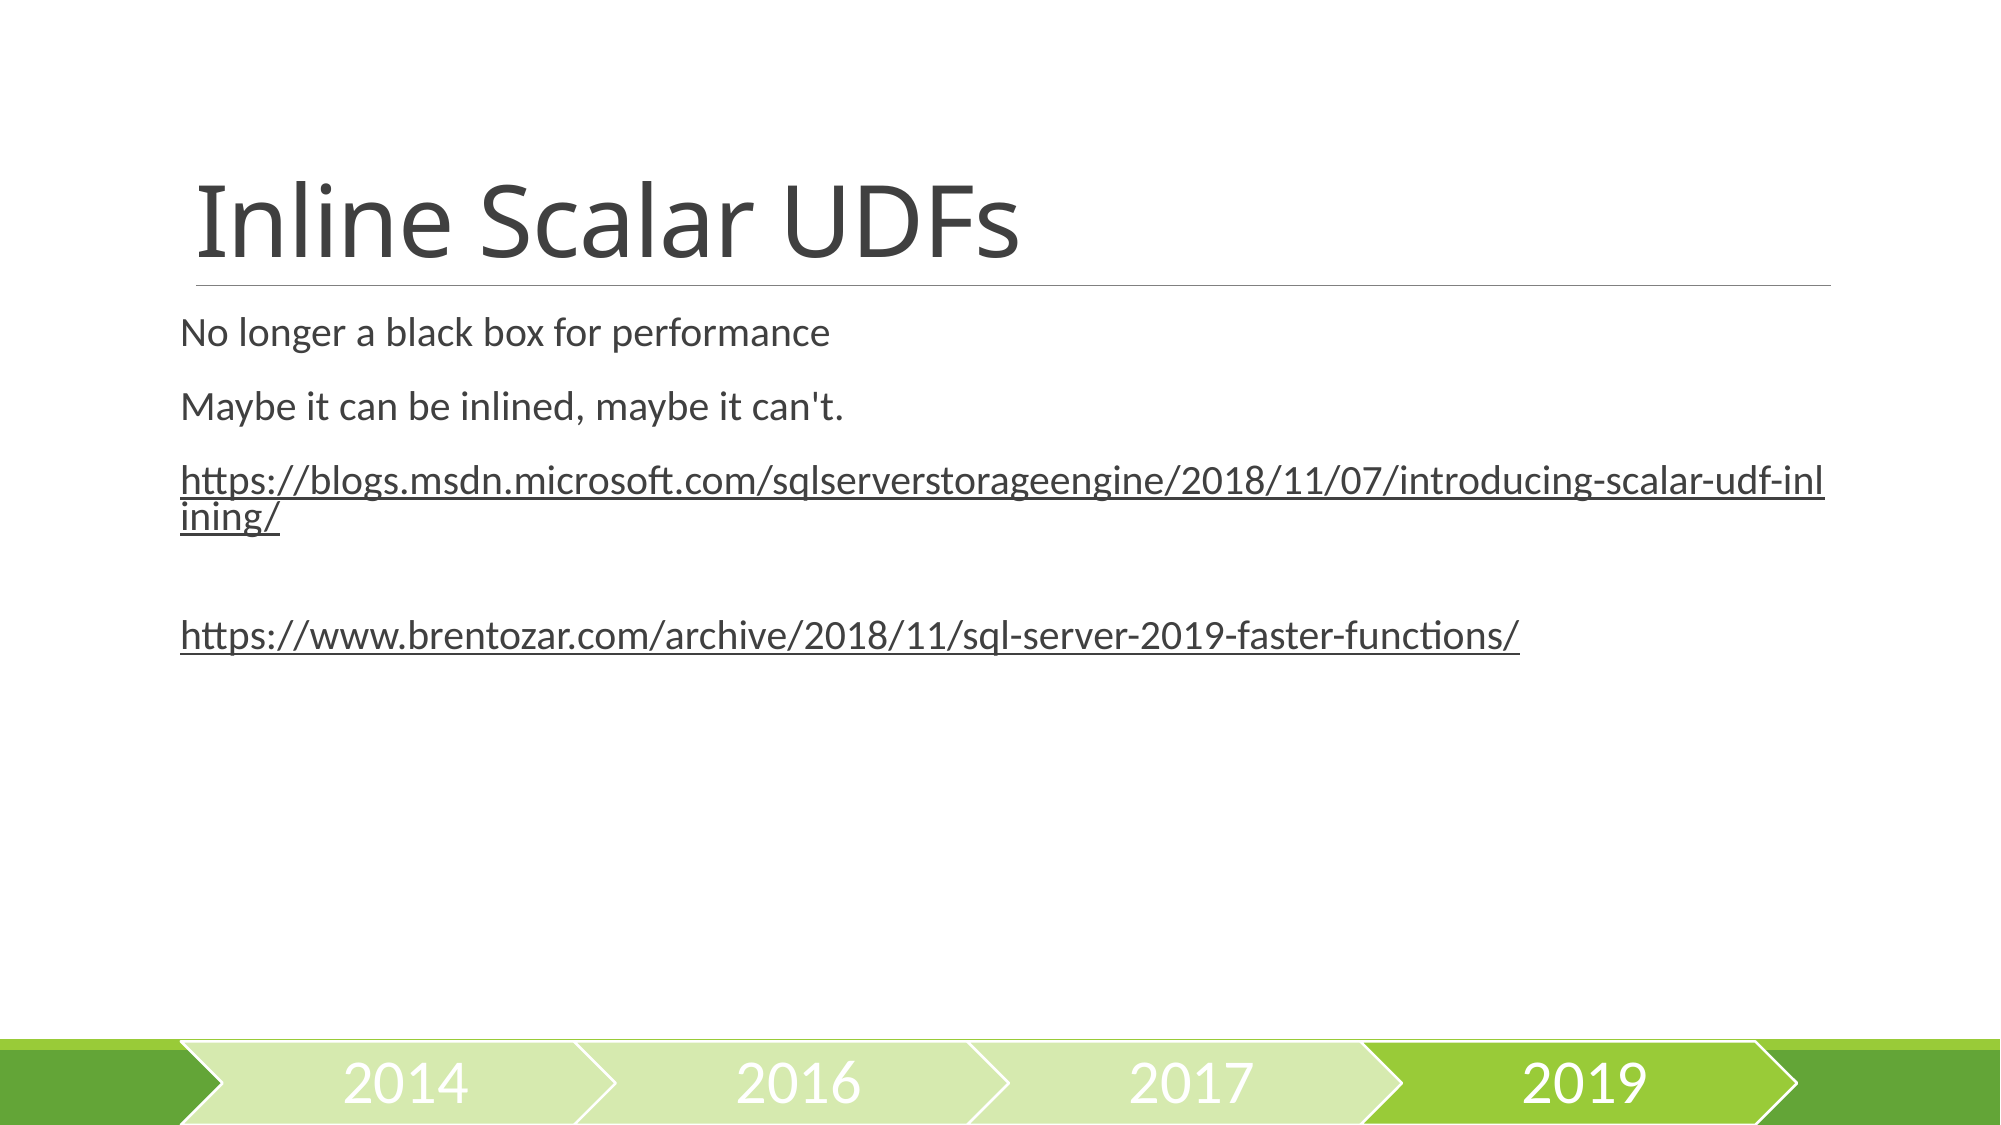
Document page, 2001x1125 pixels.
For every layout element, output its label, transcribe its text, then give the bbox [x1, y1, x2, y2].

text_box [179, 1040, 1799, 1125]
title Inline Scalar UDFs [180, 47, 1830, 285]
list No longer a black box for performance Maybe it can be inlined, maybe it can't. https://blogs.msdn.microsoft.com/sqlserverstorageengine/2018/11/07/introducing-scalar-udf-inlining/ https://www.brentozar.com/archive/2018/11/sql-server-2019-faster-functions/ [180, 302, 1830, 963]
